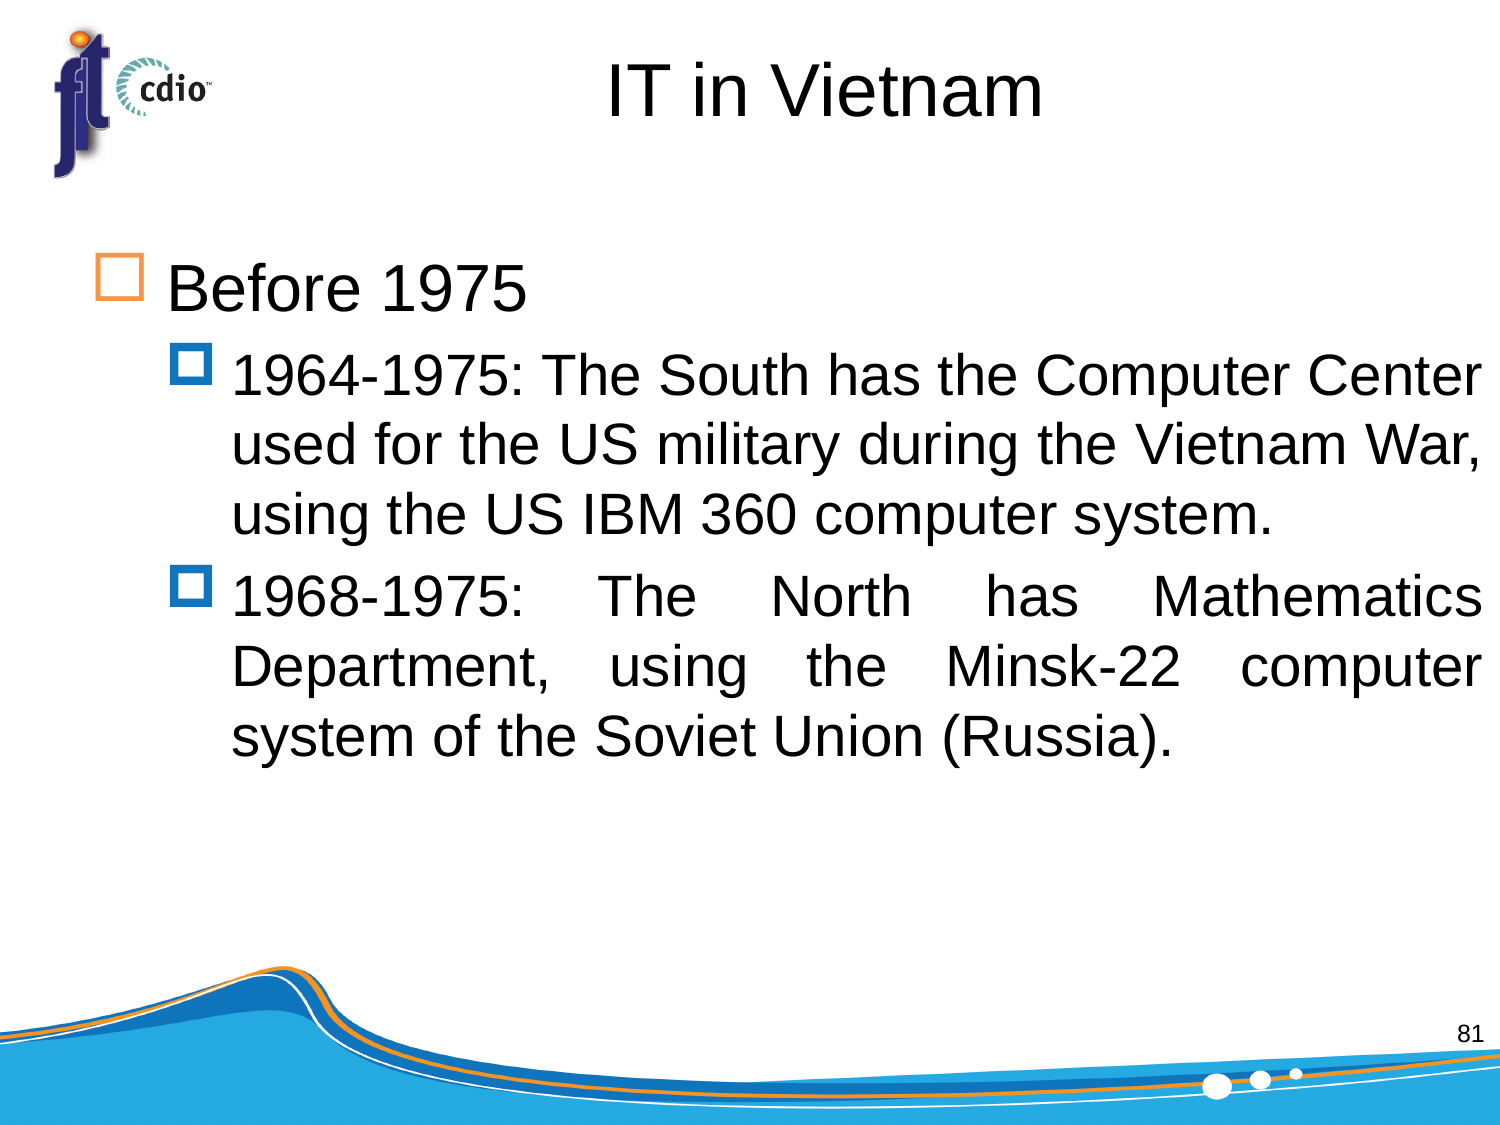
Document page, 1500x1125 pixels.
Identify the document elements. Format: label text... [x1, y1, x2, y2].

slide_number 81 [1149, 1002, 1500, 1063]
list Before 1975 1964-1975: The South has the Computer Center used for the US military during the Vietnam War, using the US IBM 360 computer system. 1968-1975: The North has Mathematics Department, using the Minsk-22 computer system of the Soviet Union (Russia). [75, 237, 1500, 980]
picture [0, 0, 1500, 1125]
title IT in Vietnam [226, 6, 1425, 166]
